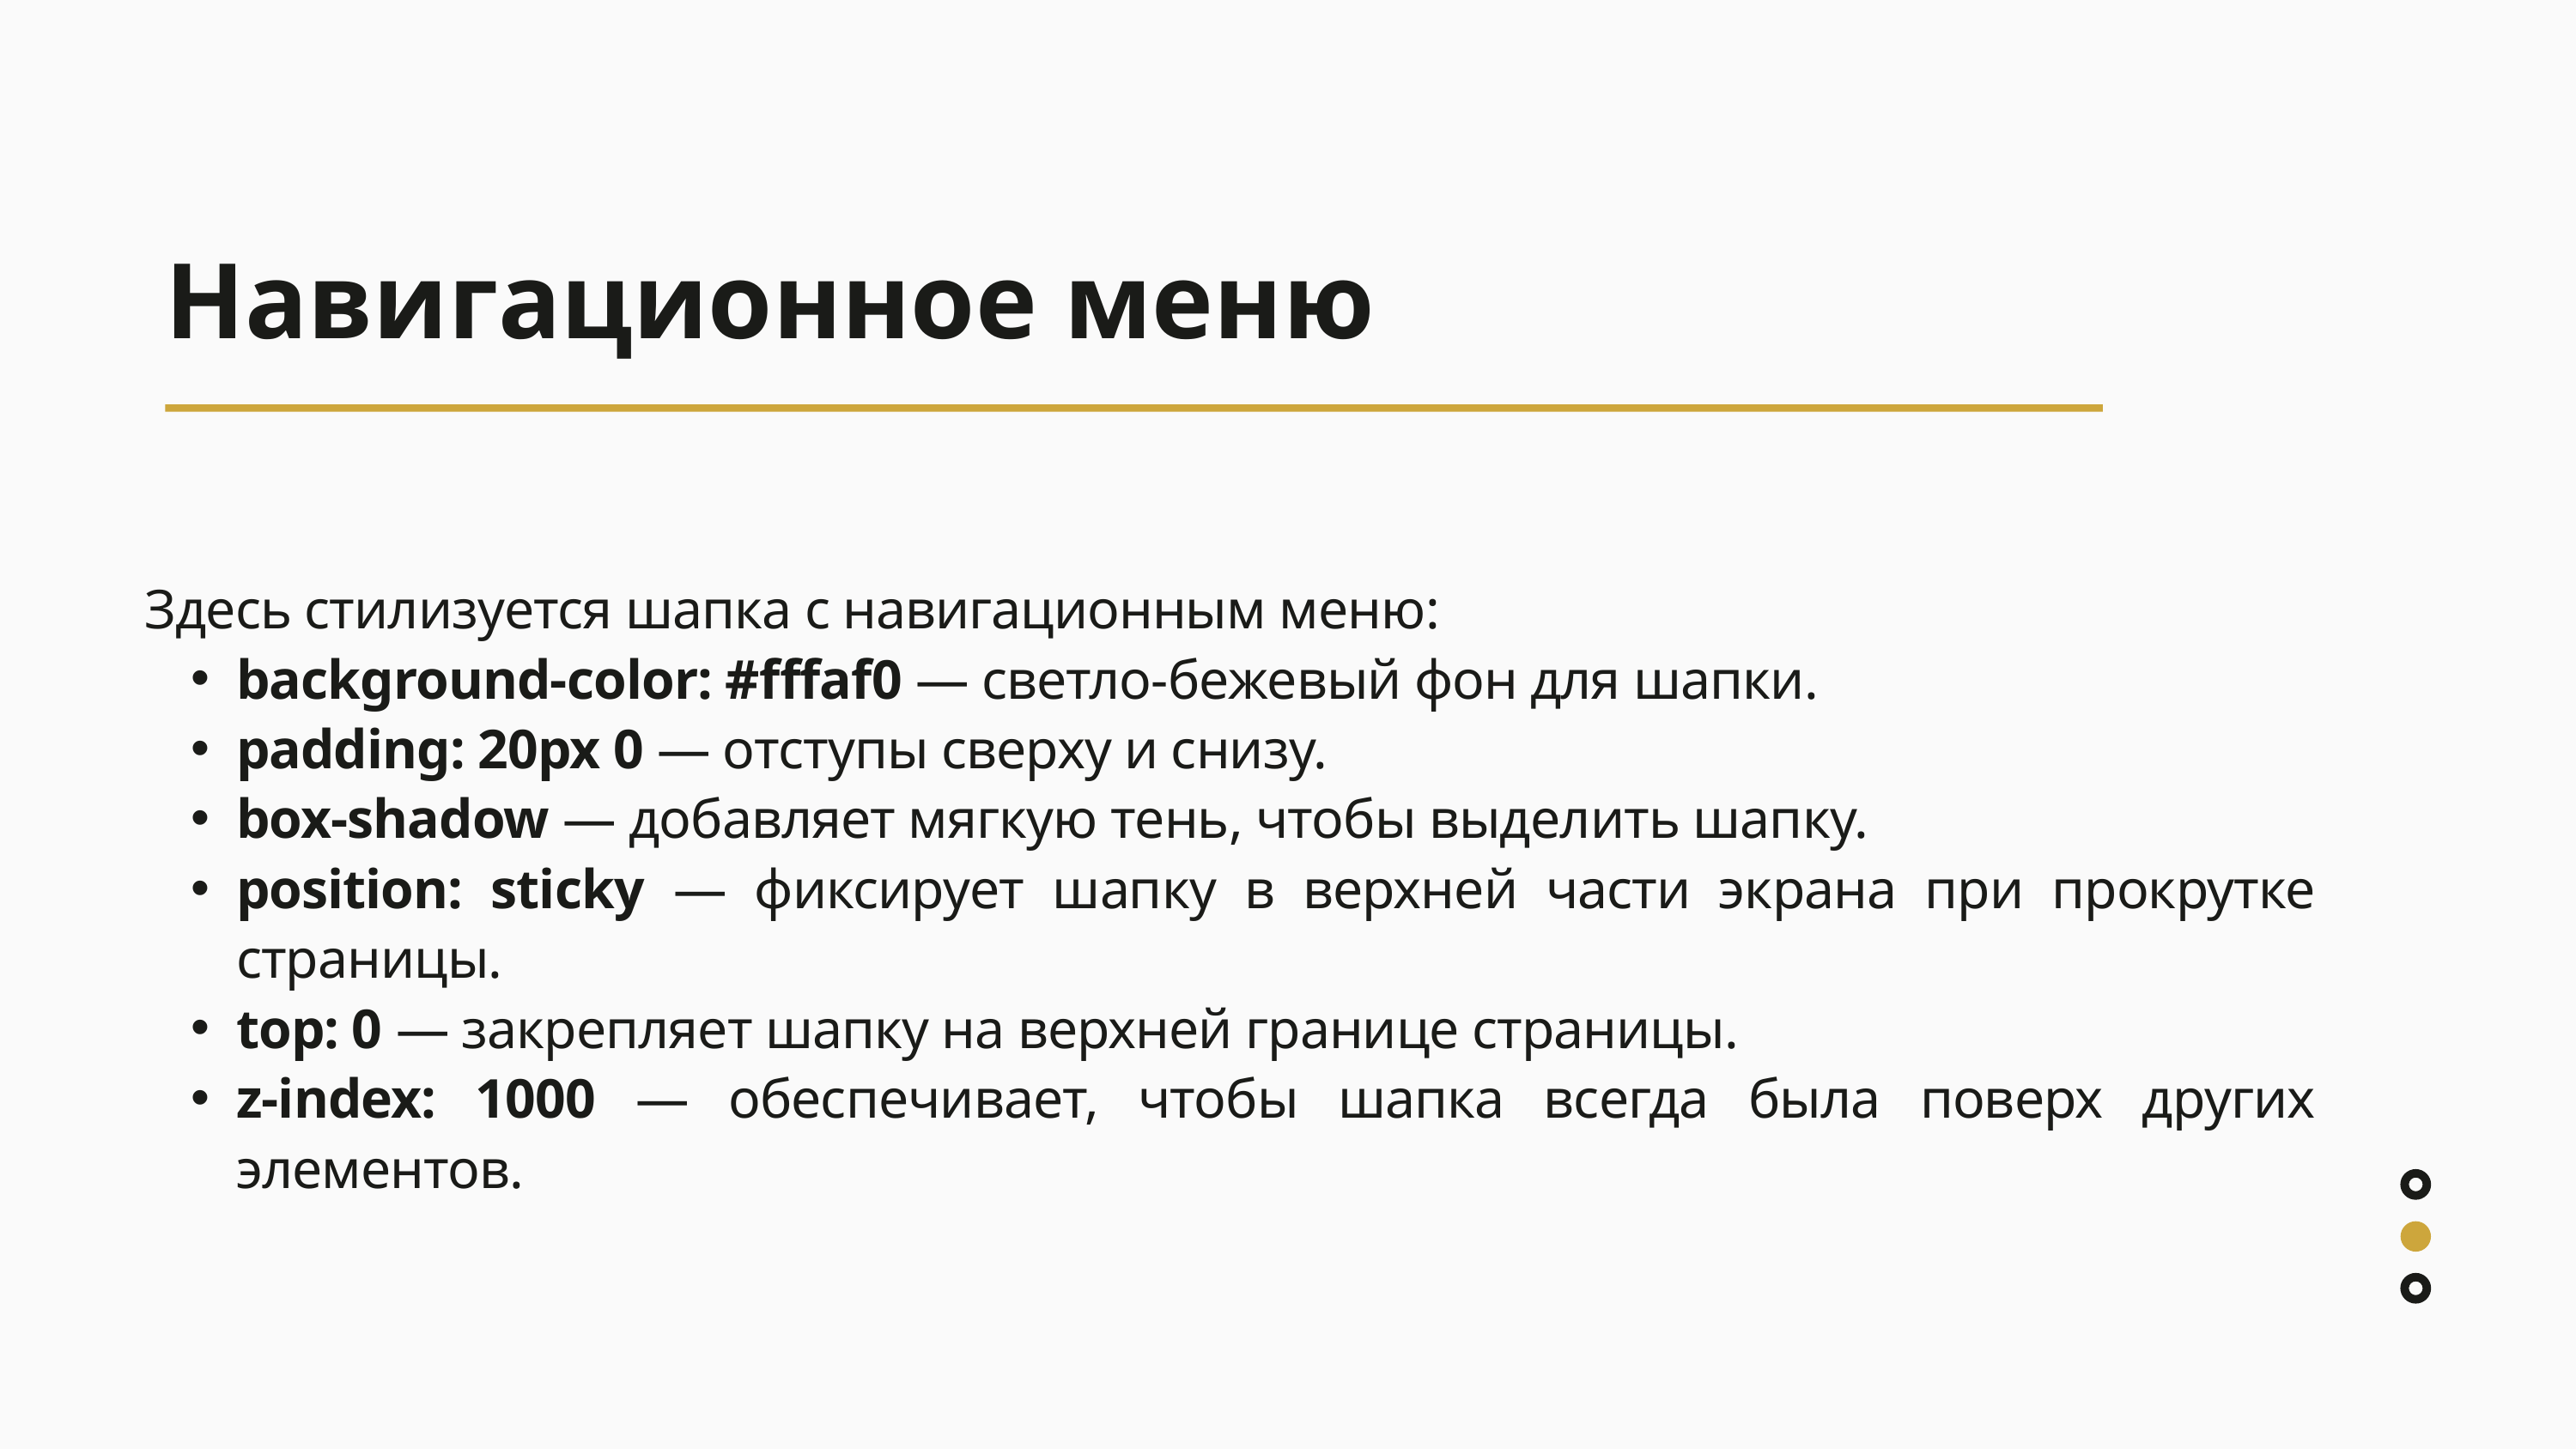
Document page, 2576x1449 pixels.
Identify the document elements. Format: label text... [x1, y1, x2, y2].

text_box [165, 404, 2103, 412]
text_box Навигационное меню [165, 244, 1614, 360]
text_box Здесь стилизуется шапка с навигационным меню: background-color: #fffaf0 — светло-бежевый фон для шапки. padding: 20px 0 — отступы сверху и снизу. box-shadow — добавляет мягкую тень, чтобы выделить шапку. position: sticky — фиксирует шапку в верхней части экрана при прокрутке страницы. top: 0 — закрепляет шапку на верхней границе страницы. z-index: 1000 — обеспечивает, чтобы шапка всегда была поверх других элементов. [144, 569, 2316, 1199]
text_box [2348, 1221, 2483, 1252]
